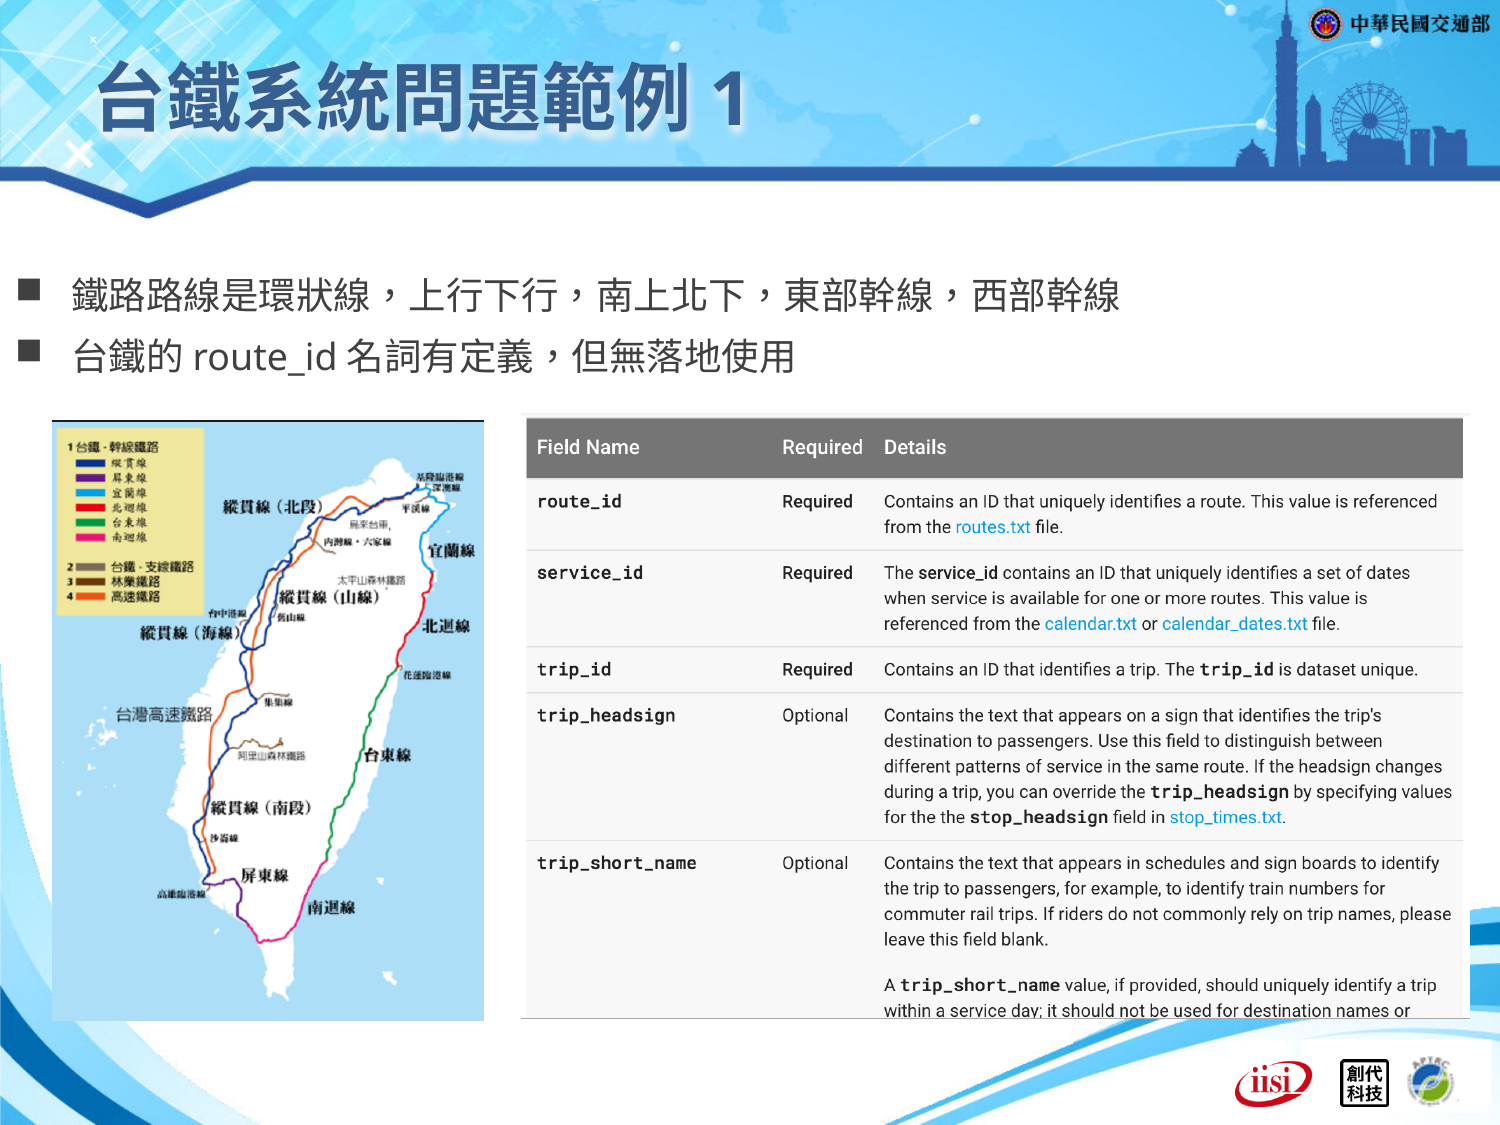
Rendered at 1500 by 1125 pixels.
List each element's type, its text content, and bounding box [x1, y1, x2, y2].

picture [0, 0, 1500, 1125]
list 鐵路路線是環狀線，上行下行，南上北下，東部幹線，西部幹線 台鐵的route_id名詞有定義，但無落地使用 [0, 255, 1440, 469]
title 台鐵系統問題範例1 [76, 42, 1459, 149]
